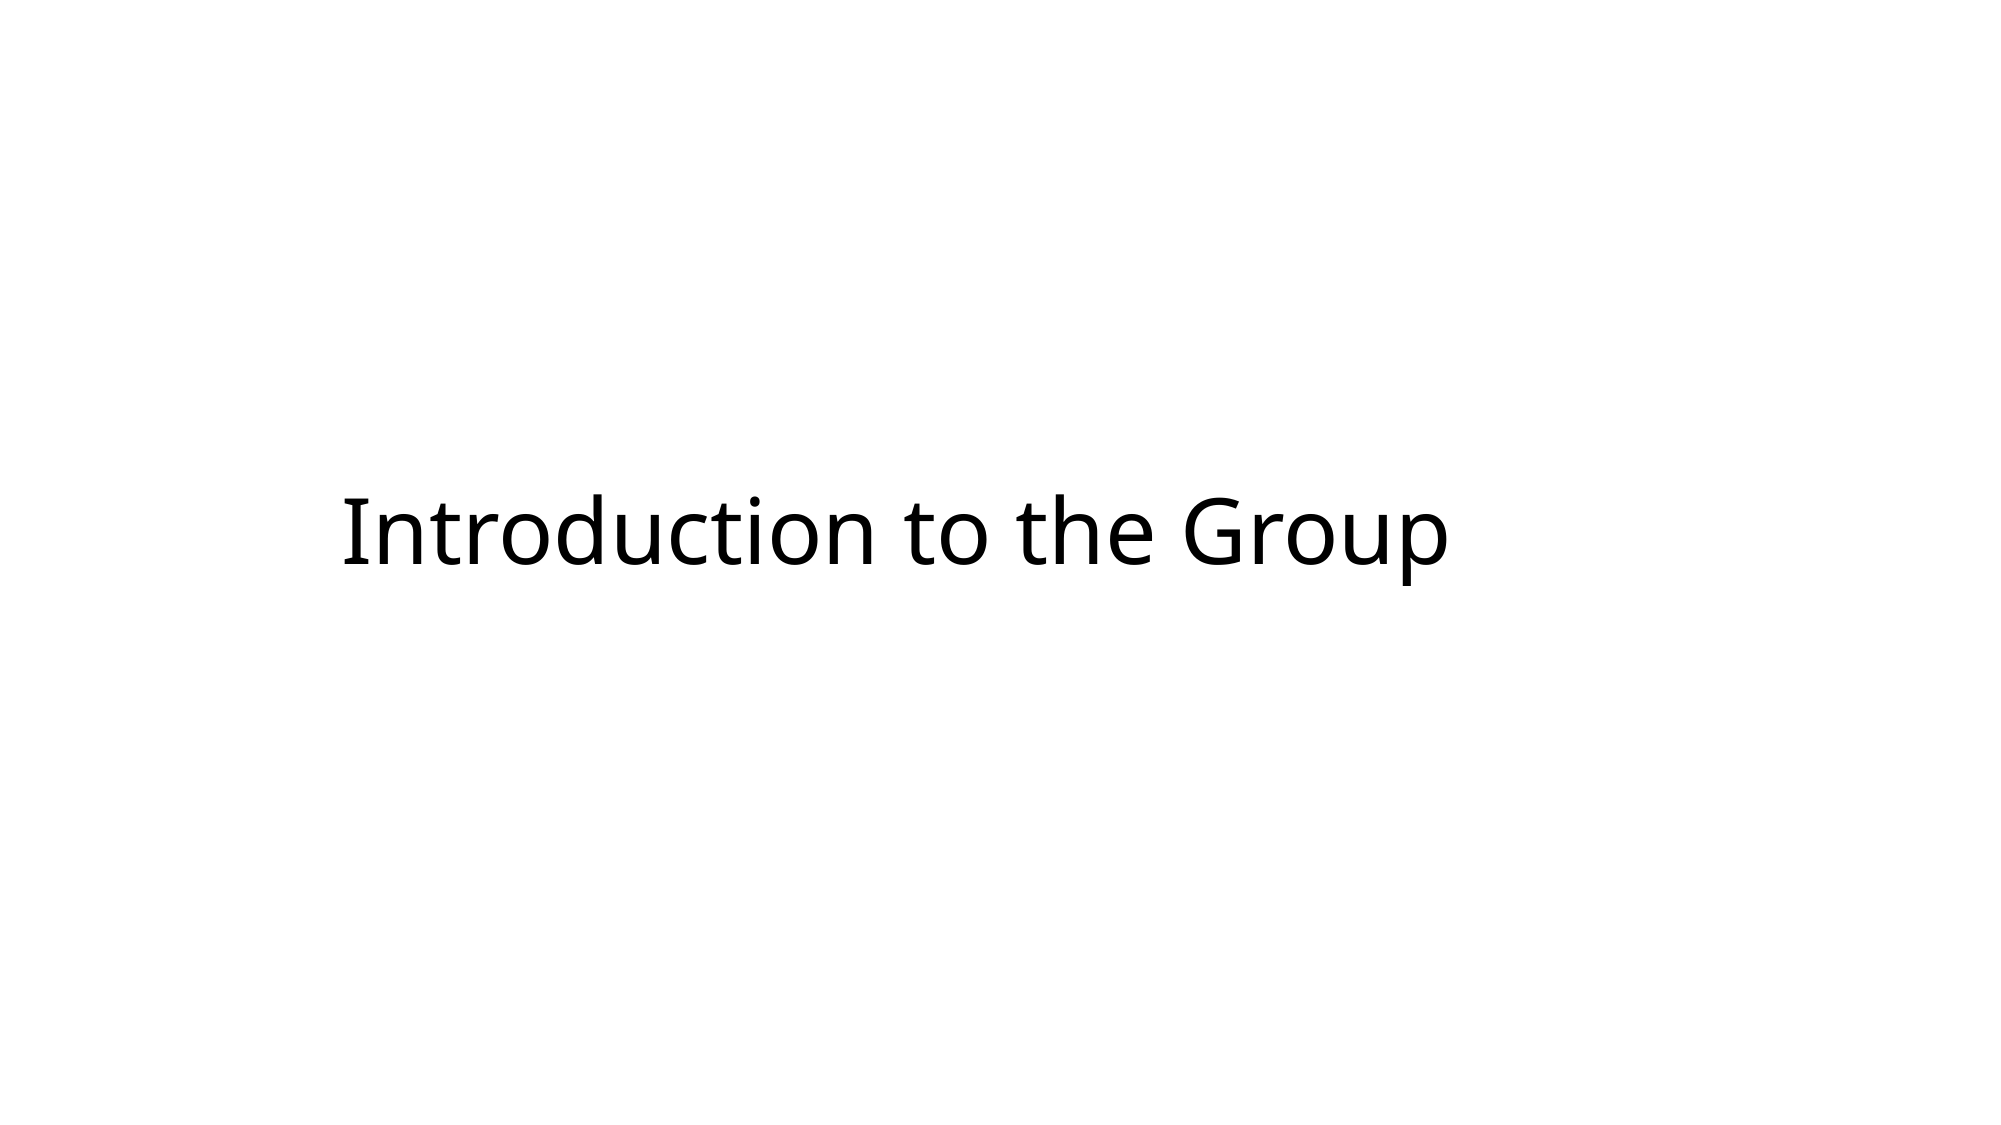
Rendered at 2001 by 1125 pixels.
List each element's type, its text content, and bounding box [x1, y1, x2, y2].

title Introduction to the Group [326, 426, 1612, 644]
